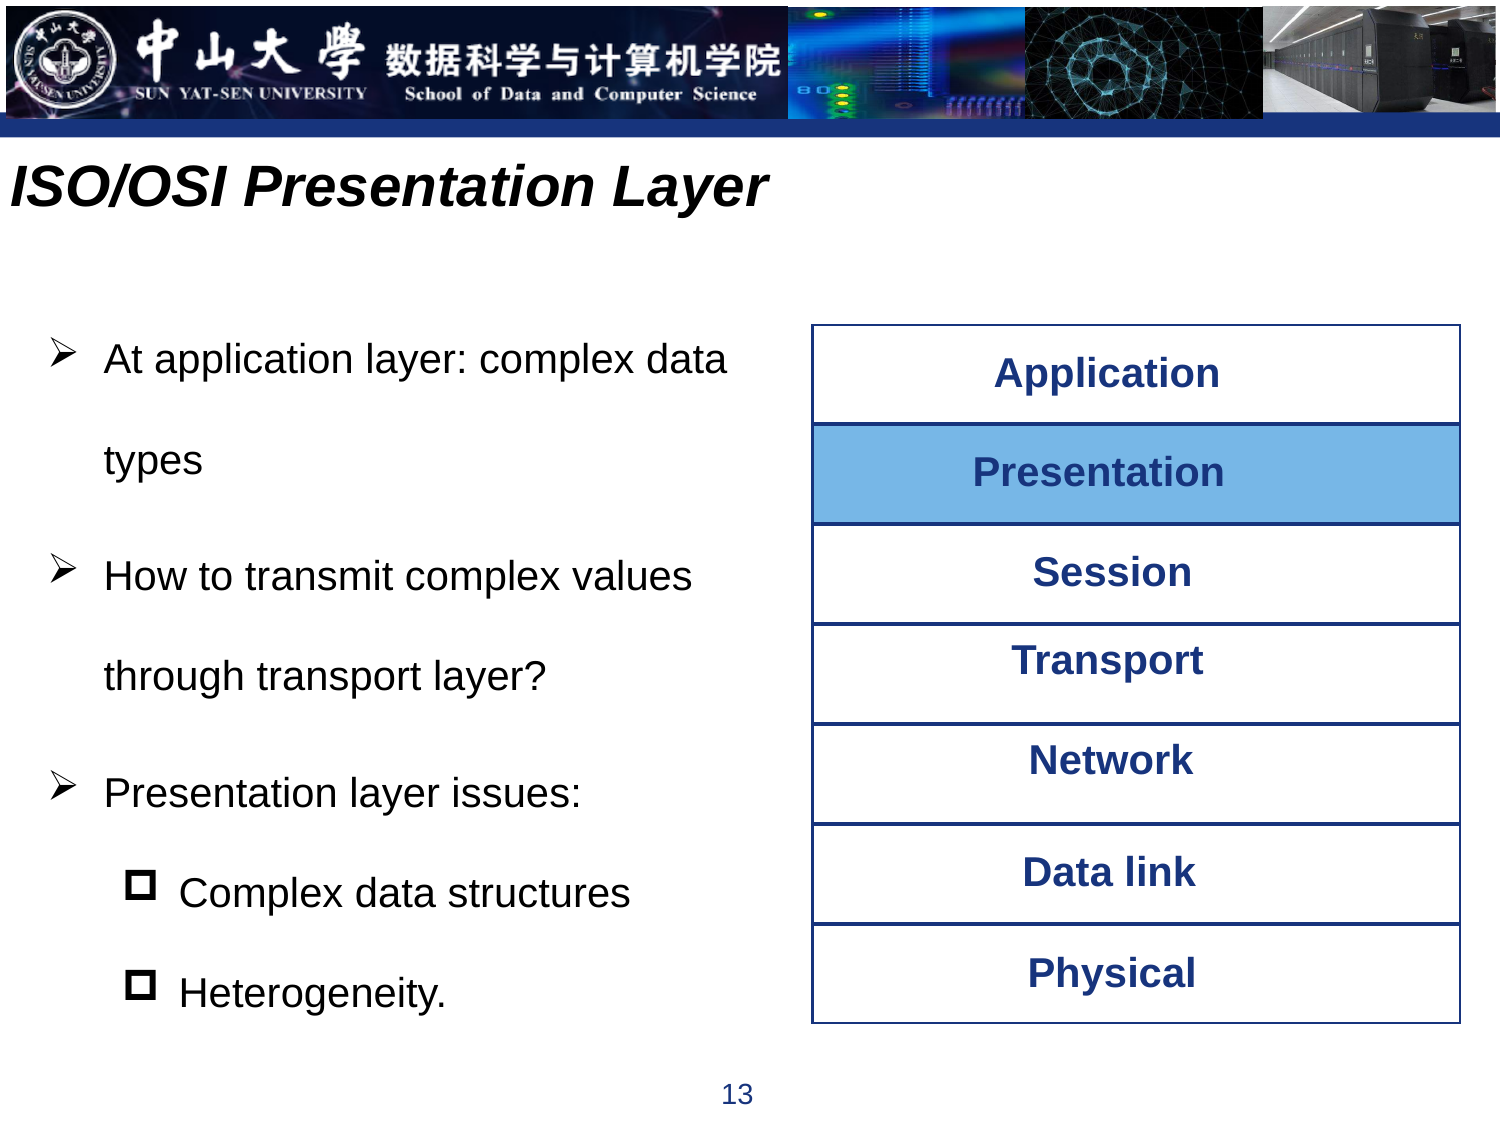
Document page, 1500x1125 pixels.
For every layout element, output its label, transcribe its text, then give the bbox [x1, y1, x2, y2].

text_box Application [978, 338, 1236, 403]
text_box [812, 824, 1461, 923]
text_box [812, 324, 1461, 423]
text_box Presentation [957, 438, 1241, 503]
text_box Physical [1012, 938, 1212, 1003]
text_box [812, 424, 1461, 523]
text_box Network [1013, 725, 1209, 790]
text_box Data link [1007, 837, 1212, 903]
text_box [812, 724, 1461, 823]
text_box [812, 524, 1461, 623]
text_box At application layer: complex data types How to transmit complex values through transport layer? Presentation layer issues: Complex data structures Heterogeneity. [32, 274, 783, 1024]
text_box Transport [996, 625, 1220, 691]
picture [6, 6, 1496, 119]
slide_number 13 [562, 1067, 913, 1119]
text_box Session [1017, 537, 1208, 603]
text_box ISO/OSI Presentation Layer [0, 141, 784, 226]
text_box [812, 924, 1461, 1023]
text_box [812, 624, 1461, 723]
